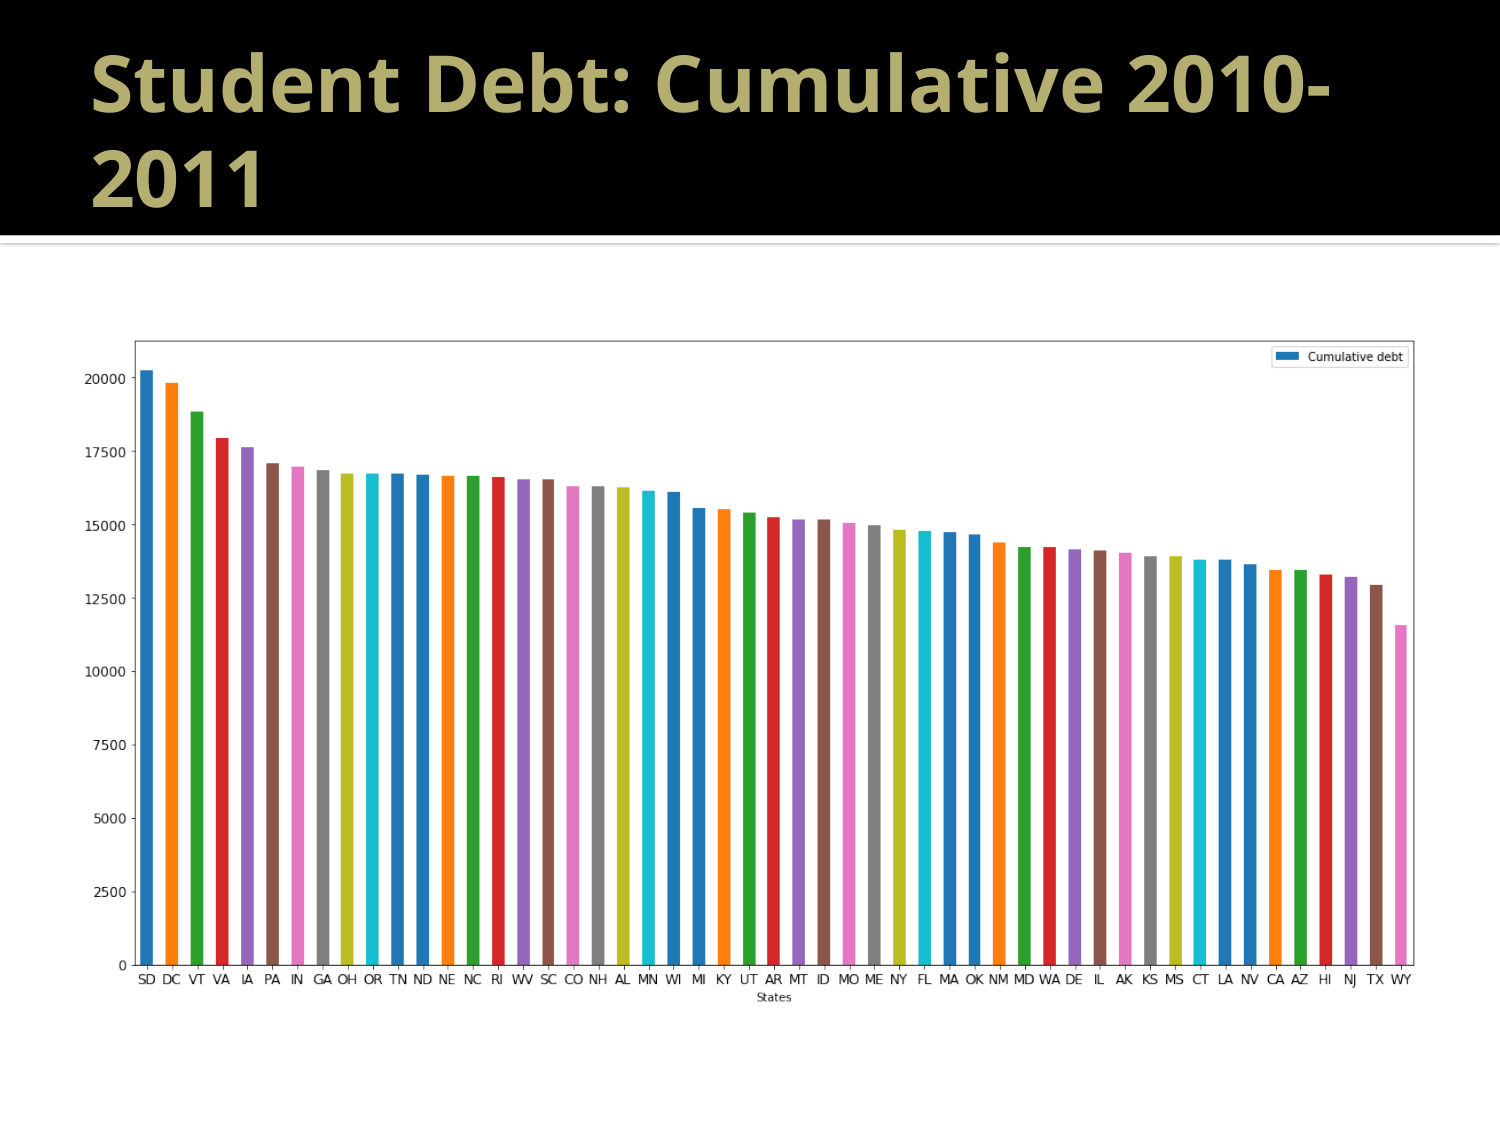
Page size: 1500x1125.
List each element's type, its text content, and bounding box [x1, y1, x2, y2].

title Student Debt: Cumulative 2010-2011 [75, 25, 1425, 231]
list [74, 329, 1425, 1012]
